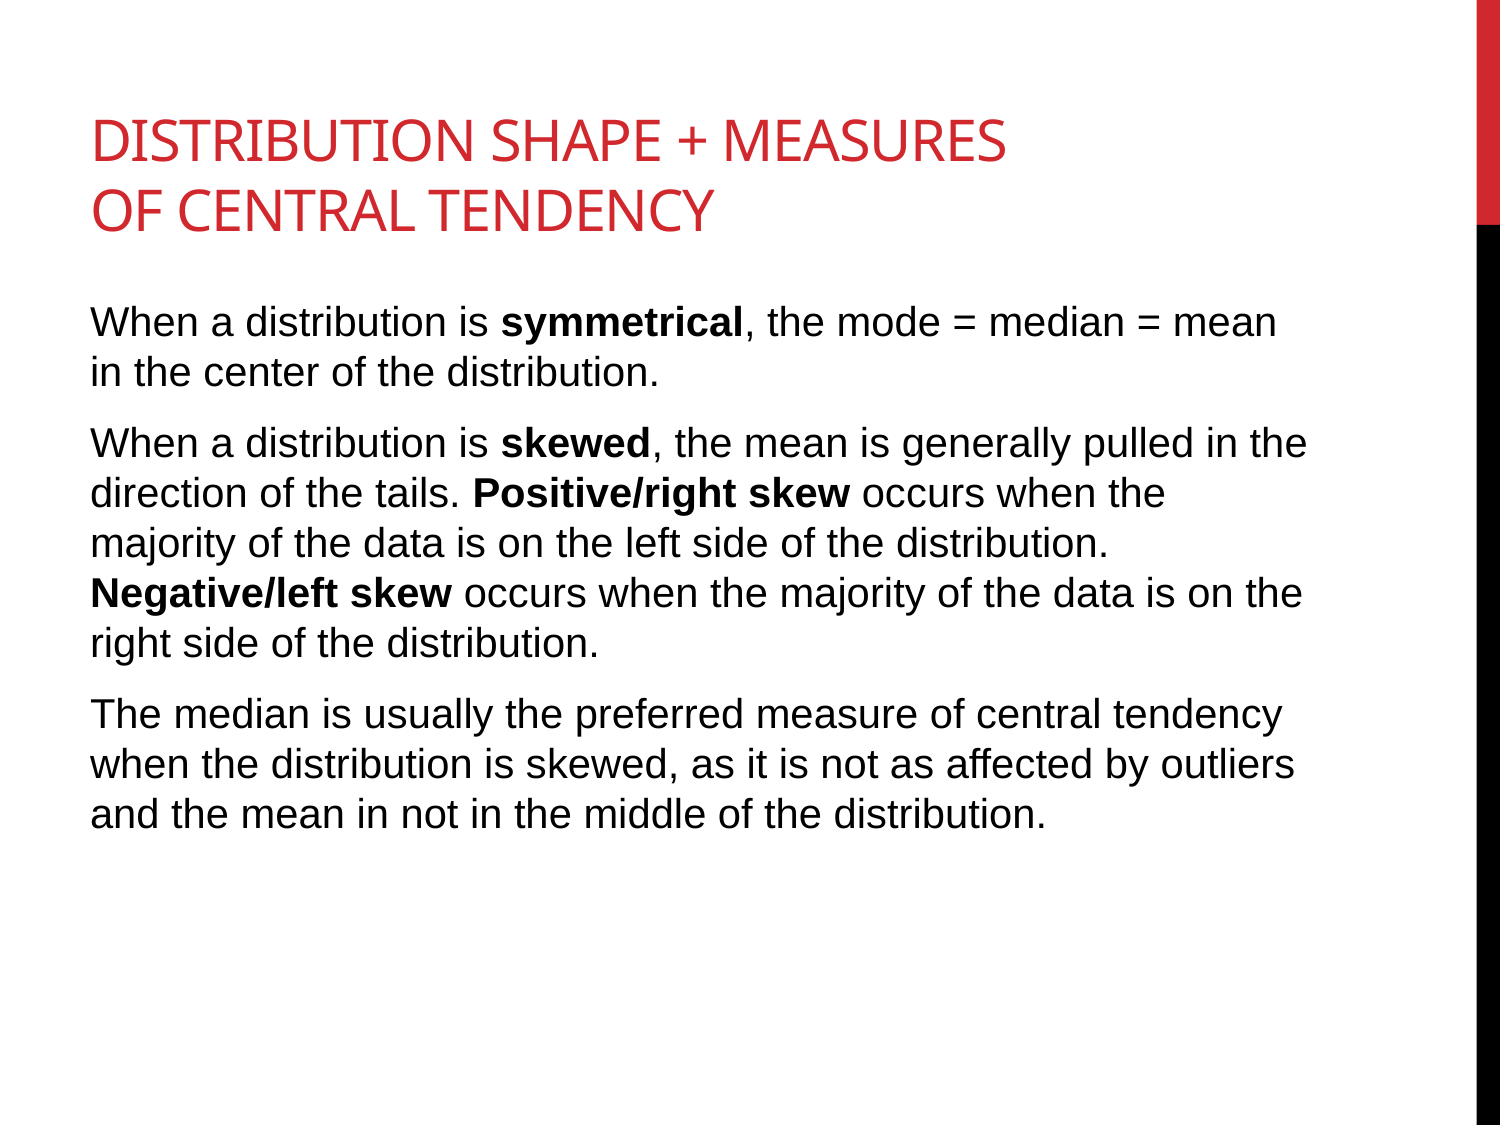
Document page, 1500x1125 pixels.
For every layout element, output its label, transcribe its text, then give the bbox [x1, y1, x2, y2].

list When a distribution is symmetrical, the mode = median = mean in the center of the distribution. When a distribution is skewed, the mean is generally pulled in the direction of the tails. Positive/right skew occurs when the majority of the data is on the left side of the distribution. Negative/left skew occurs when the majority of the data is on the right side of the distribution. The median is usually the preferred measure of central tendency when the distribution is skewed, as it is not as affected by outliers and the mean in not in the middle of the distribution. [75, 287, 1325, 1005]
title Distribution Shape + Measures of Central Tendency [75, 25, 1025, 250]
